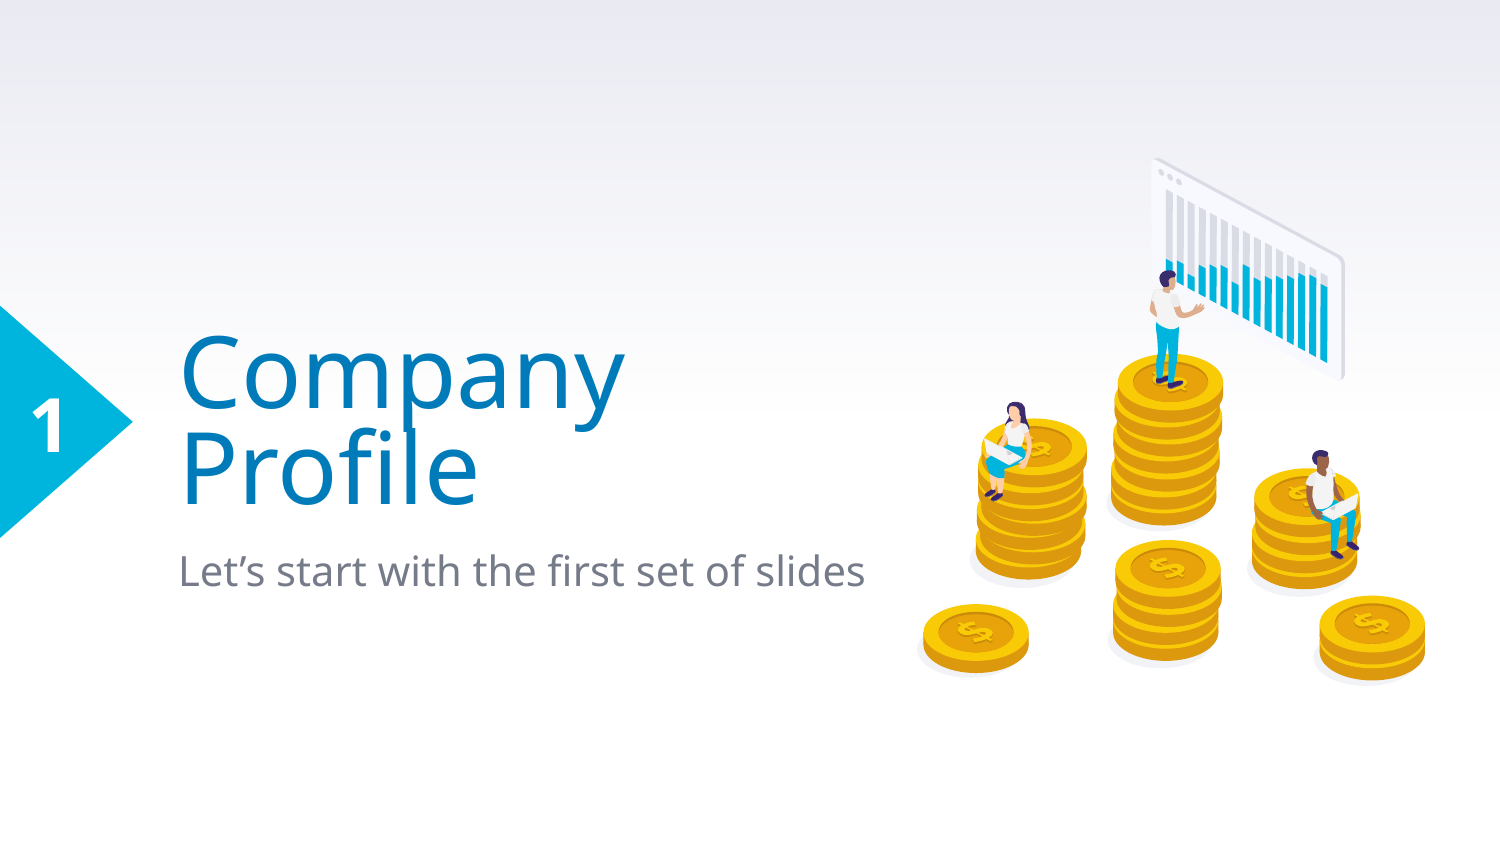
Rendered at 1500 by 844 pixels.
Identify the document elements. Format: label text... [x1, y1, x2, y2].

text_box [100, 393, 133, 451]
title Company Profile [178, 333, 911, 524]
subtitle Let’s start with the first set of slides [178, 539, 911, 603]
text_box 1 [0, 306, 100, 540]
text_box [916, 157, 1426, 687]
